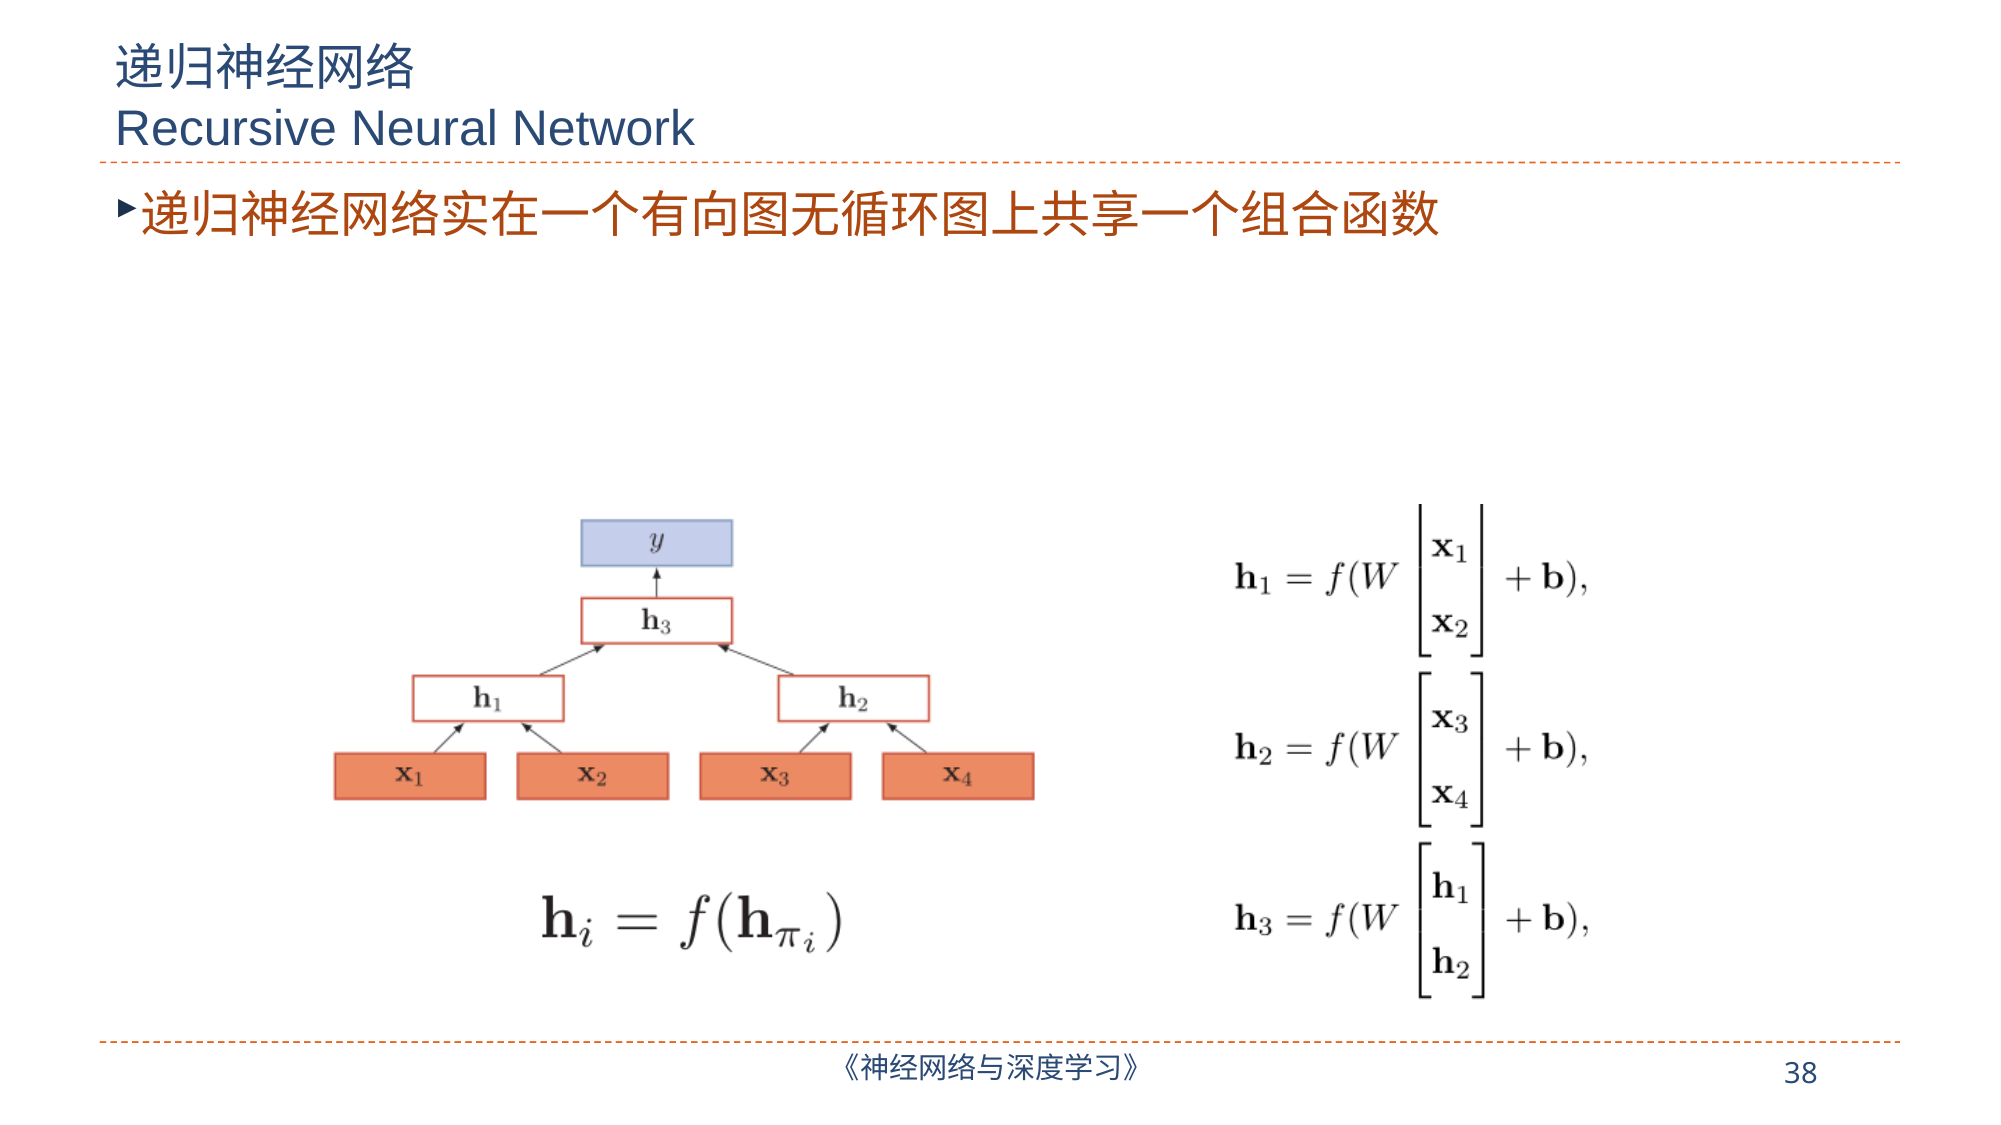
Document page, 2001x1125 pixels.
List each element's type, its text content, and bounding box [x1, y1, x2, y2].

picture [1199, 503, 1638, 1008]
picture [324, 488, 1060, 821]
title 递归神经网络 Recursive Neural Network [99, 24, 1900, 164]
picture [499, 842, 845, 979]
list 递归神经网络实在一个有向图无循环图上共享一个组合函数 [99, 174, 1900, 1006]
